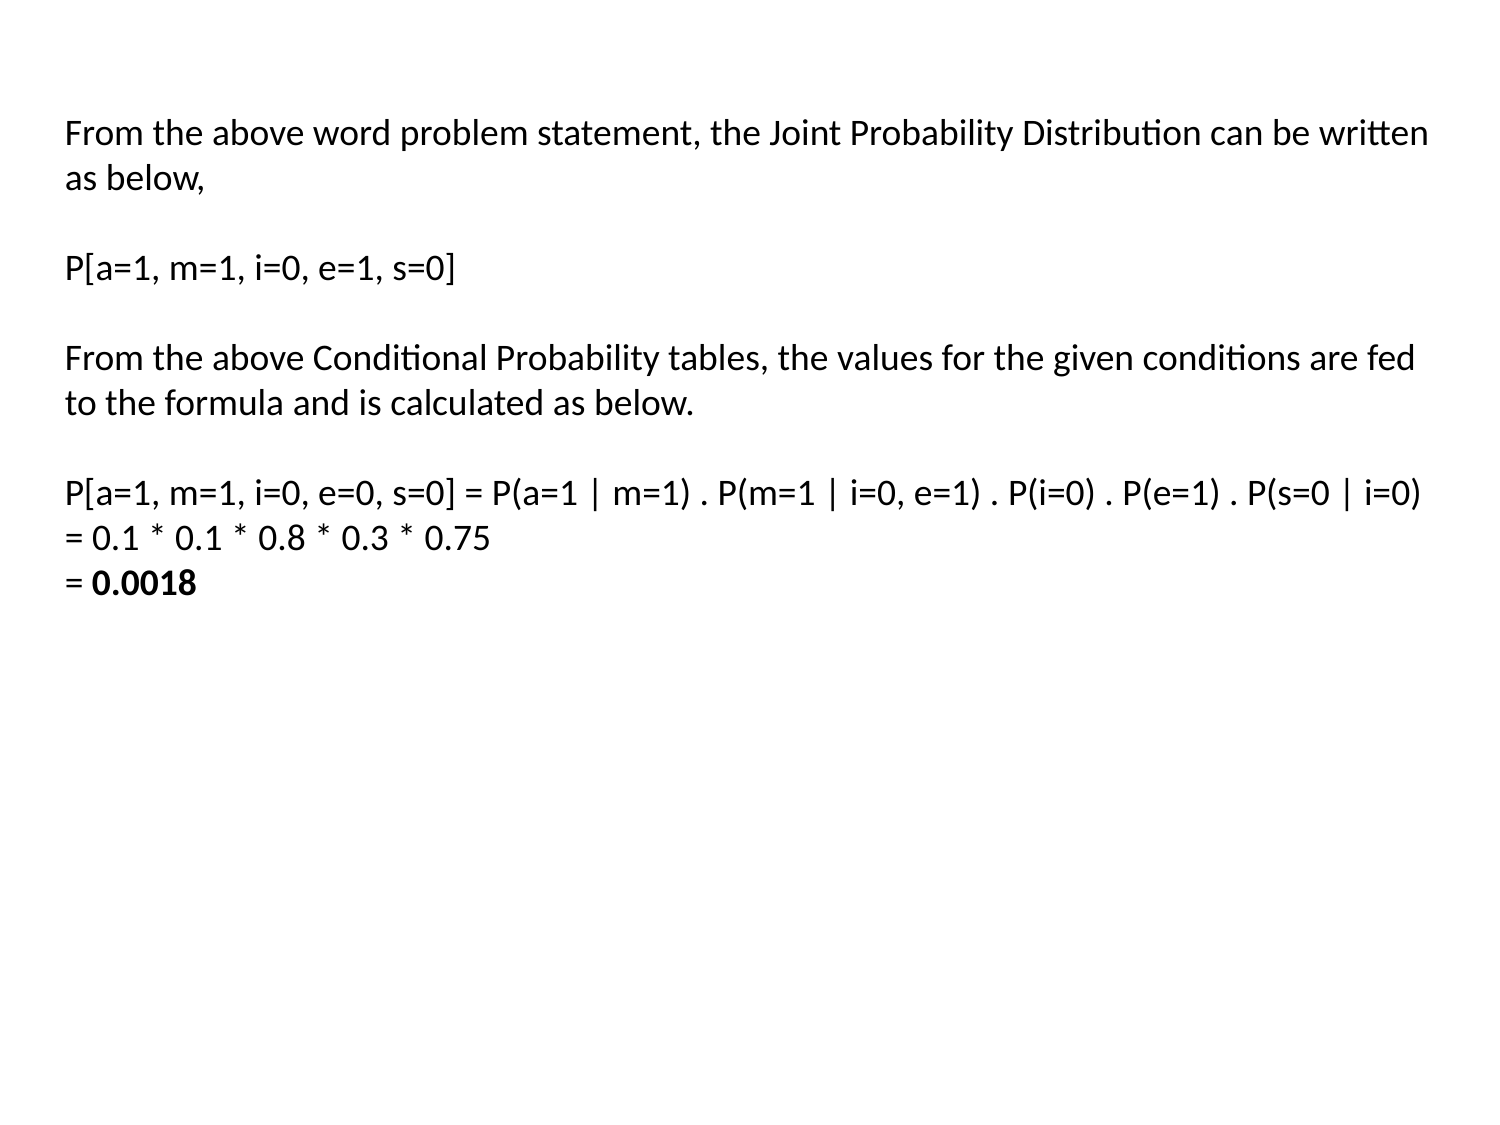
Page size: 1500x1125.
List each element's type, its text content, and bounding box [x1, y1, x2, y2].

text_box From the above word problem statement, the Joint Probability Distribution can be written as below, P[a=1, m=1, i=0, e=1, s=0] From the above Conditional Probability tables, the values for the given conditions are fed to the formula and is calculated as below. P[a=1, m=1, i=0, e=0, s=0] = P(a=1 | m=1) . P(m=1 | i=0, e=1) . P(i=0) . P(e=1) . P(s=0 | i=0) = 0.1 * 0.1 * 0.8 * 0.3 * 0.75 = 0.0018 [49, 100, 1463, 656]
